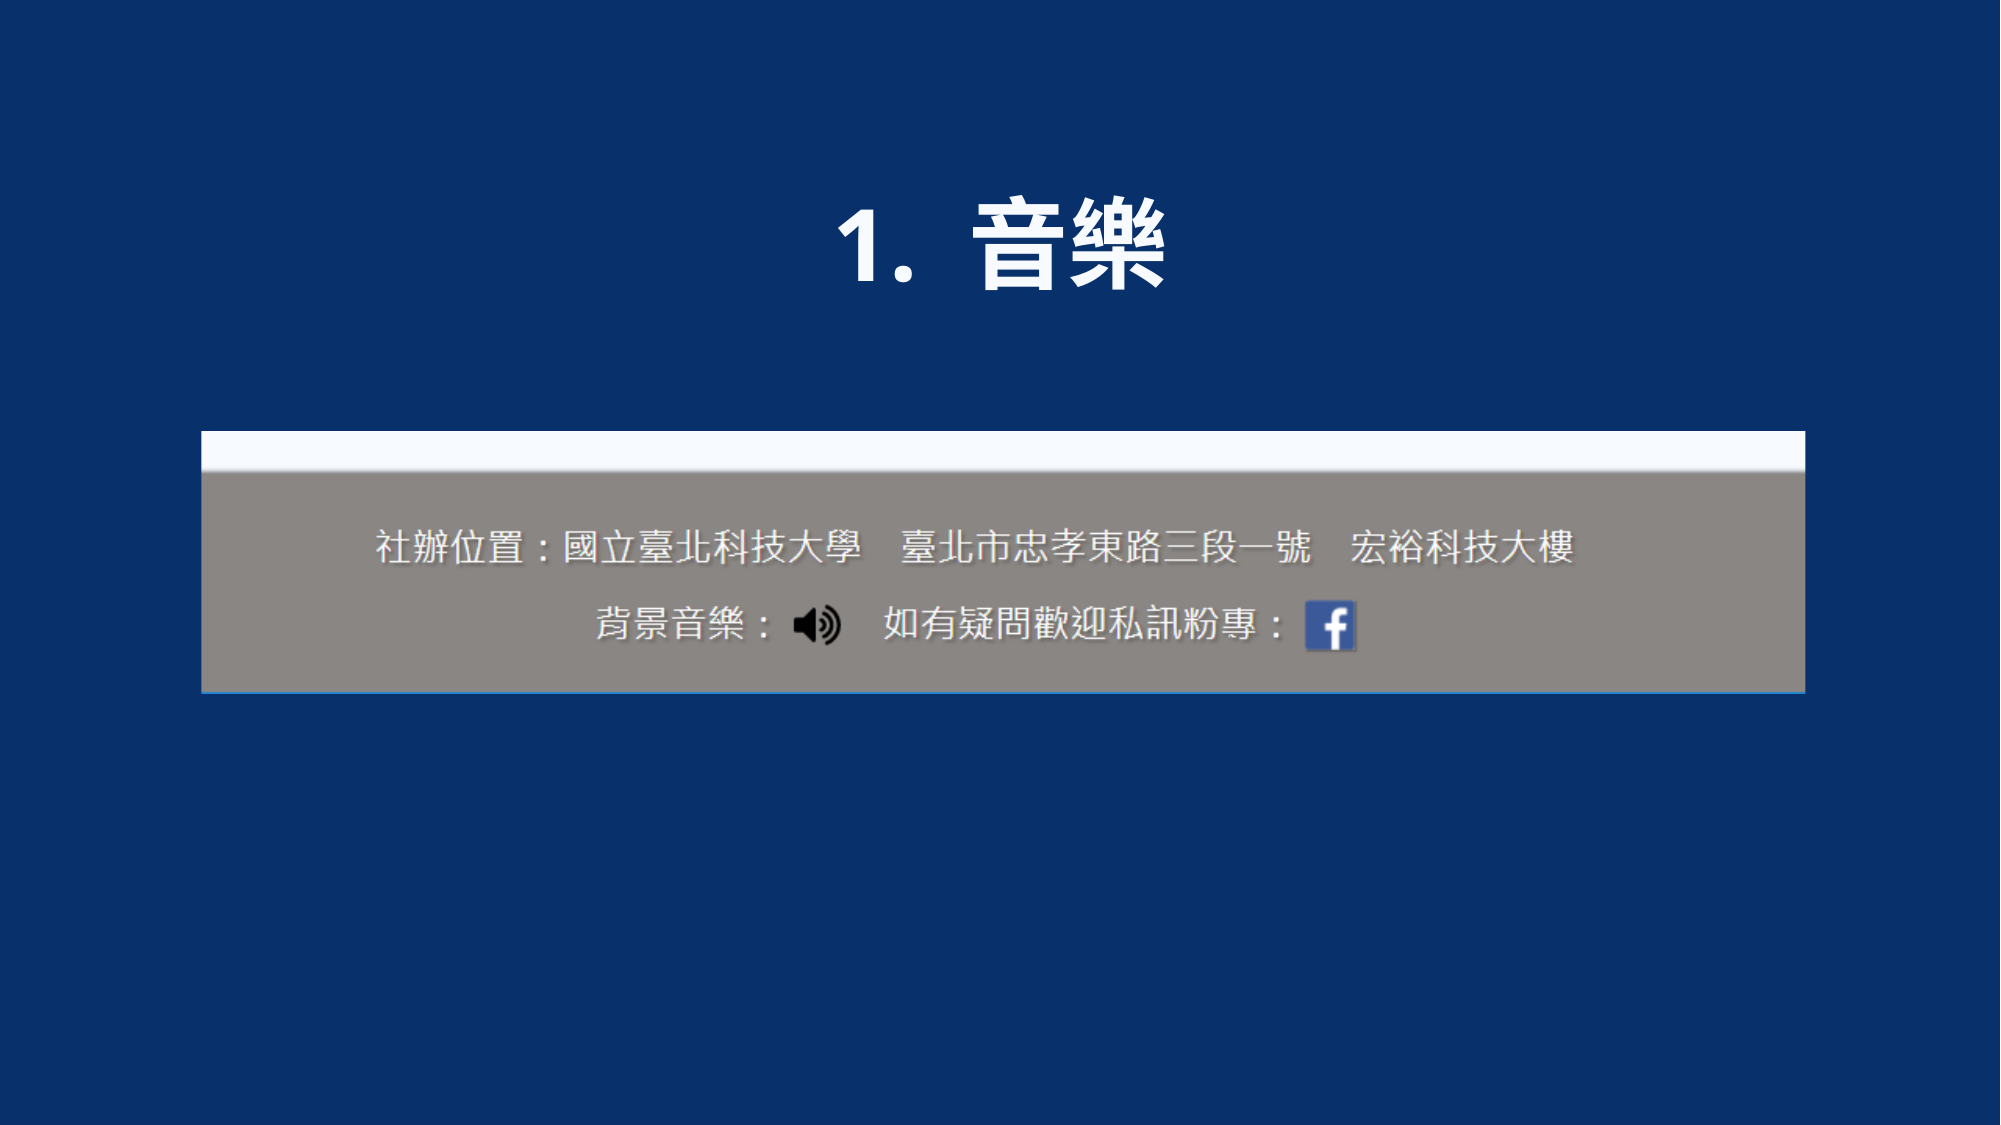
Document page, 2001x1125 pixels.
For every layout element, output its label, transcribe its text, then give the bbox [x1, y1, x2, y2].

text_box 1. 音樂 [818, 174, 1184, 309]
picture [201, 431, 1806, 694]
